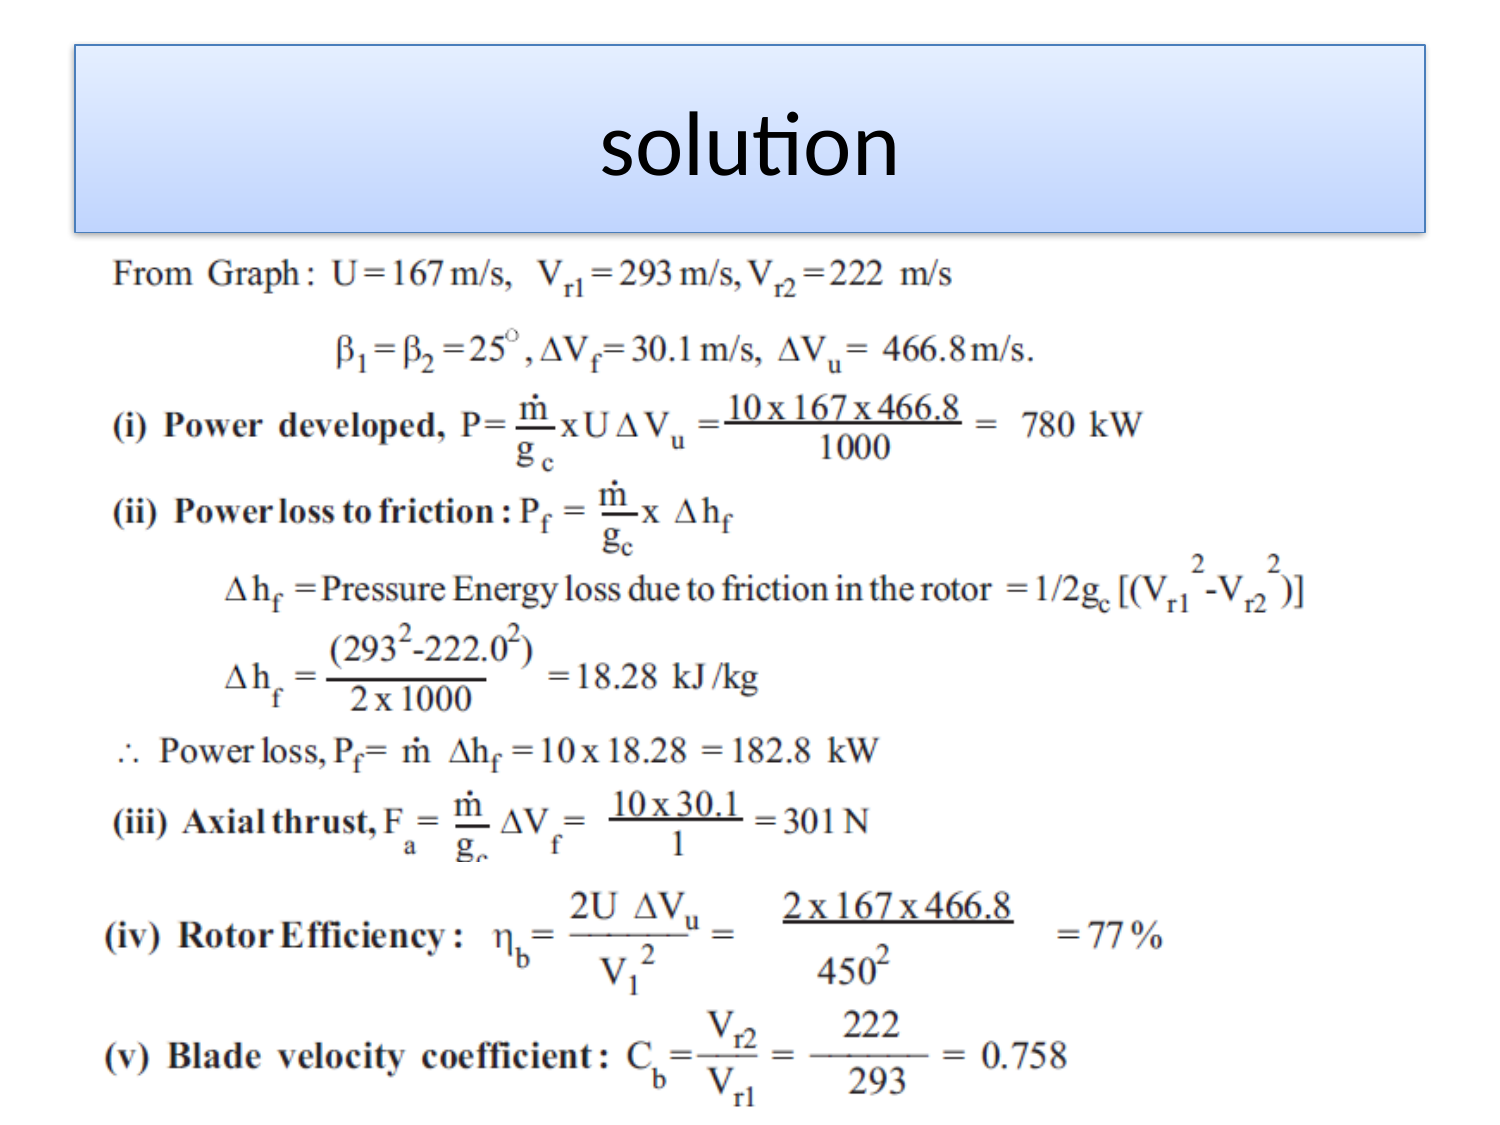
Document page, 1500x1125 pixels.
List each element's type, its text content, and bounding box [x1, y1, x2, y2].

picture [99, 249, 1338, 1116]
title solution [74, 44, 1426, 233]
